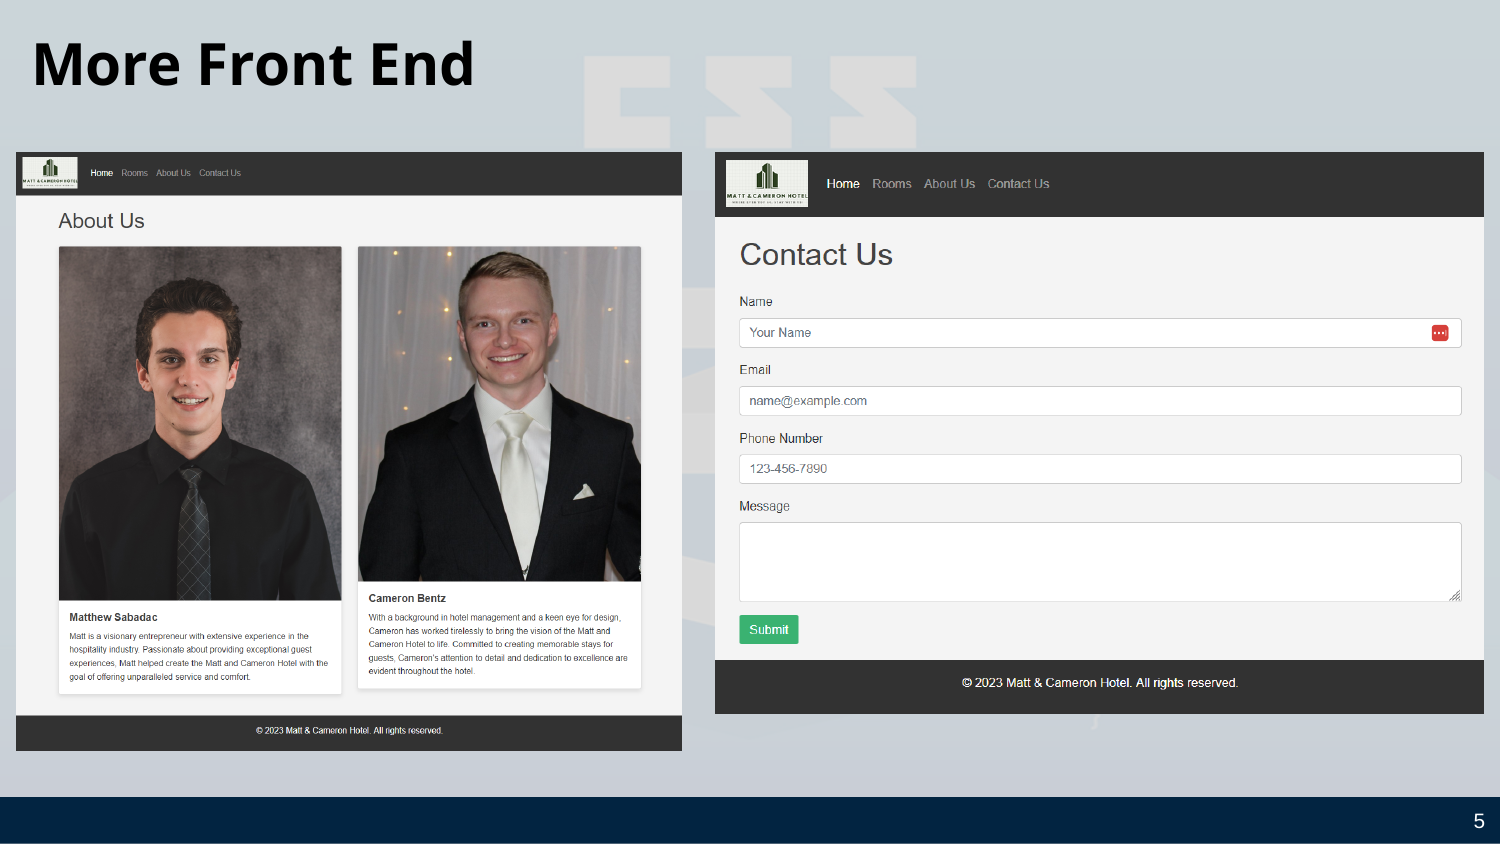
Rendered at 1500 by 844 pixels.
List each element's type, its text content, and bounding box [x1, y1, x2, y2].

picture [0, 0, 1500, 798]
slide_number ‹#› [1410, 806, 1500, 844]
